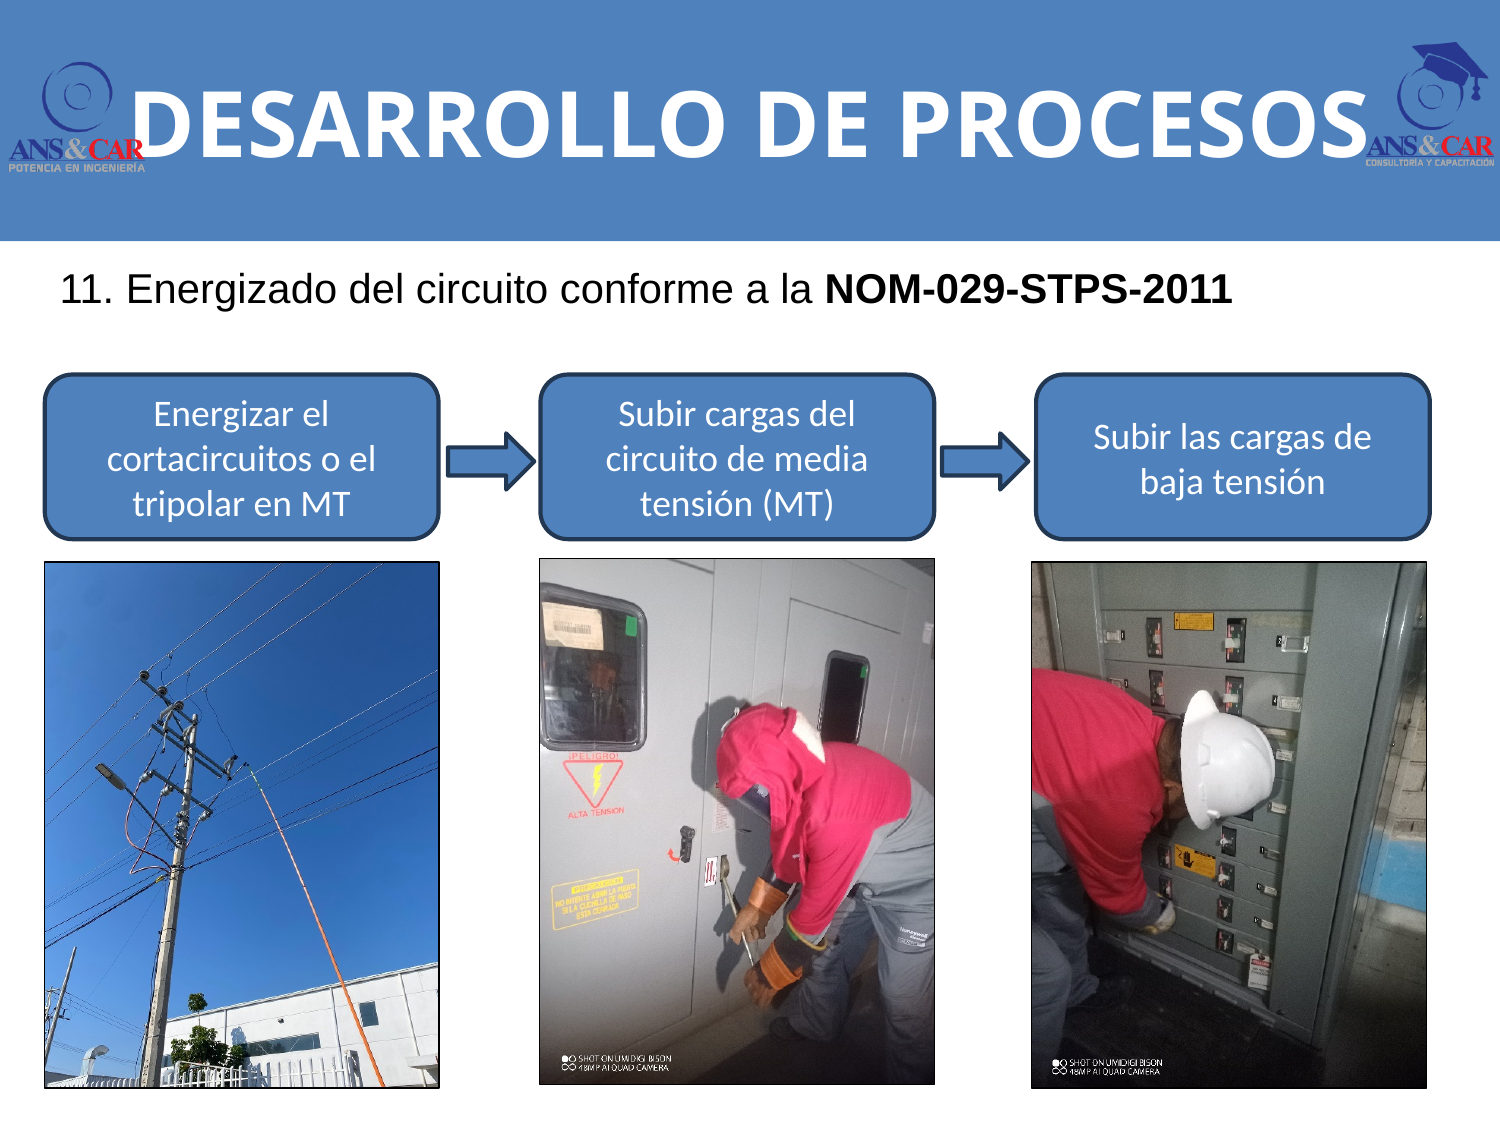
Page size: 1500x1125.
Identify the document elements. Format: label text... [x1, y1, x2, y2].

text_box [445, 431, 537, 492]
picture [44, 562, 439, 1088]
text_box 11. Energizado del circuito conforme a la NOM-029-STPS-2011 [44, 250, 1456, 319]
picture [0, 54, 153, 181]
picture [540, 558, 935, 1084]
picture [1366, 42, 1494, 167]
title DESARROLLO DE PROCESOS [0, 0, 1500, 242]
text_box Energizar el cortacircuitos o el tripolar en MT [42, 372, 441, 542]
text_box Subir las cargas de baja tensión [1033, 372, 1432, 542]
text_box Subir cargas del circuito de media tensión (MT) [538, 372, 937, 542]
text_box [939, 431, 1031, 492]
picture [1031, 562, 1426, 1088]
